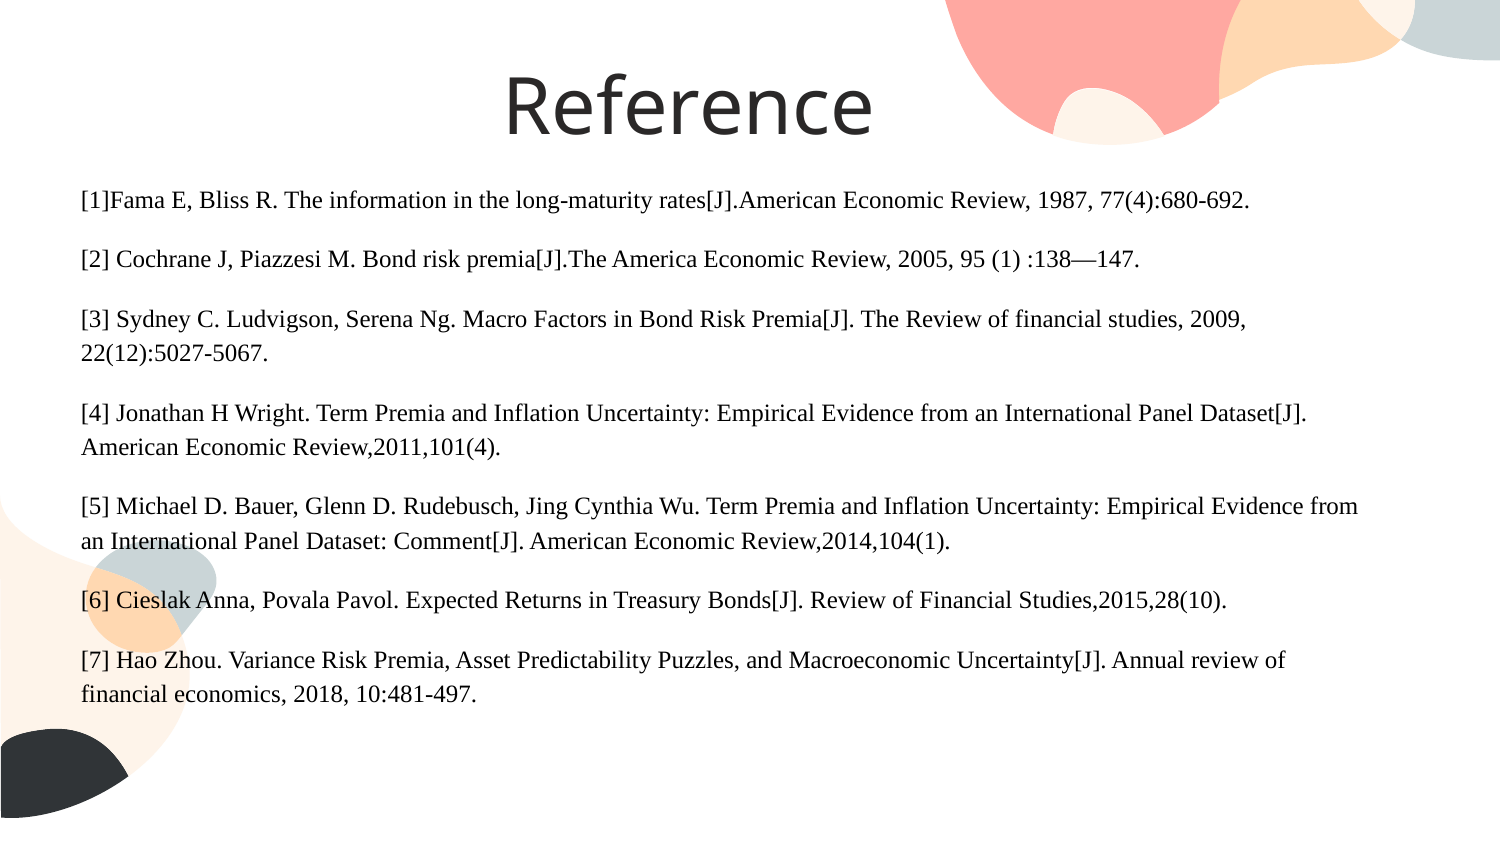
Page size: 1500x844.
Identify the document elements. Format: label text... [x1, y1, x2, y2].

title Reference [487, 0, 1395, 227]
text_box [1]Fama E, Bliss R. The information in the long-maturity rates[J].American Economic Review, 1987, 77(4):680-692. [2] Cochrane J, Piazzesi M. Bond risk premia[J].The America Economic Review, 2005, 95 (1) :138—147. [3] Sydney C. Ludvigson, Serena Ng. Macro Factors in Bond Risk Premia[J]. The Review of financial studies, 2009, 22(12):5027-5067. [4] Jonathan H Wright. Term Premia and Inflation Uncertainty: Empirical Evidence from an International Panel Dataset[J]. American Economic Review,2011,101(4). [5] Michael D. Bauer, Glenn D. Rudebusch, Jing Cynthia Wu. Term Premia and Inflation Uncertainty: Empirical Evidence from an International Panel Dataset: Comment[J]. American Economic Review,2014,104(1). [6] Cieslak Anna, Povala Pavol. Expected Returns in Treasury Bonds[J]. Review of Financial Studies,2015,28(10). [7] Hao Zhou. Variance Risk Premia, Asset Predictability Puzzles, and Macroeconomic Uncertainty[J]. Annual review of financial economics, 2018, 10:481-497. [65, 163, 1394, 844]
